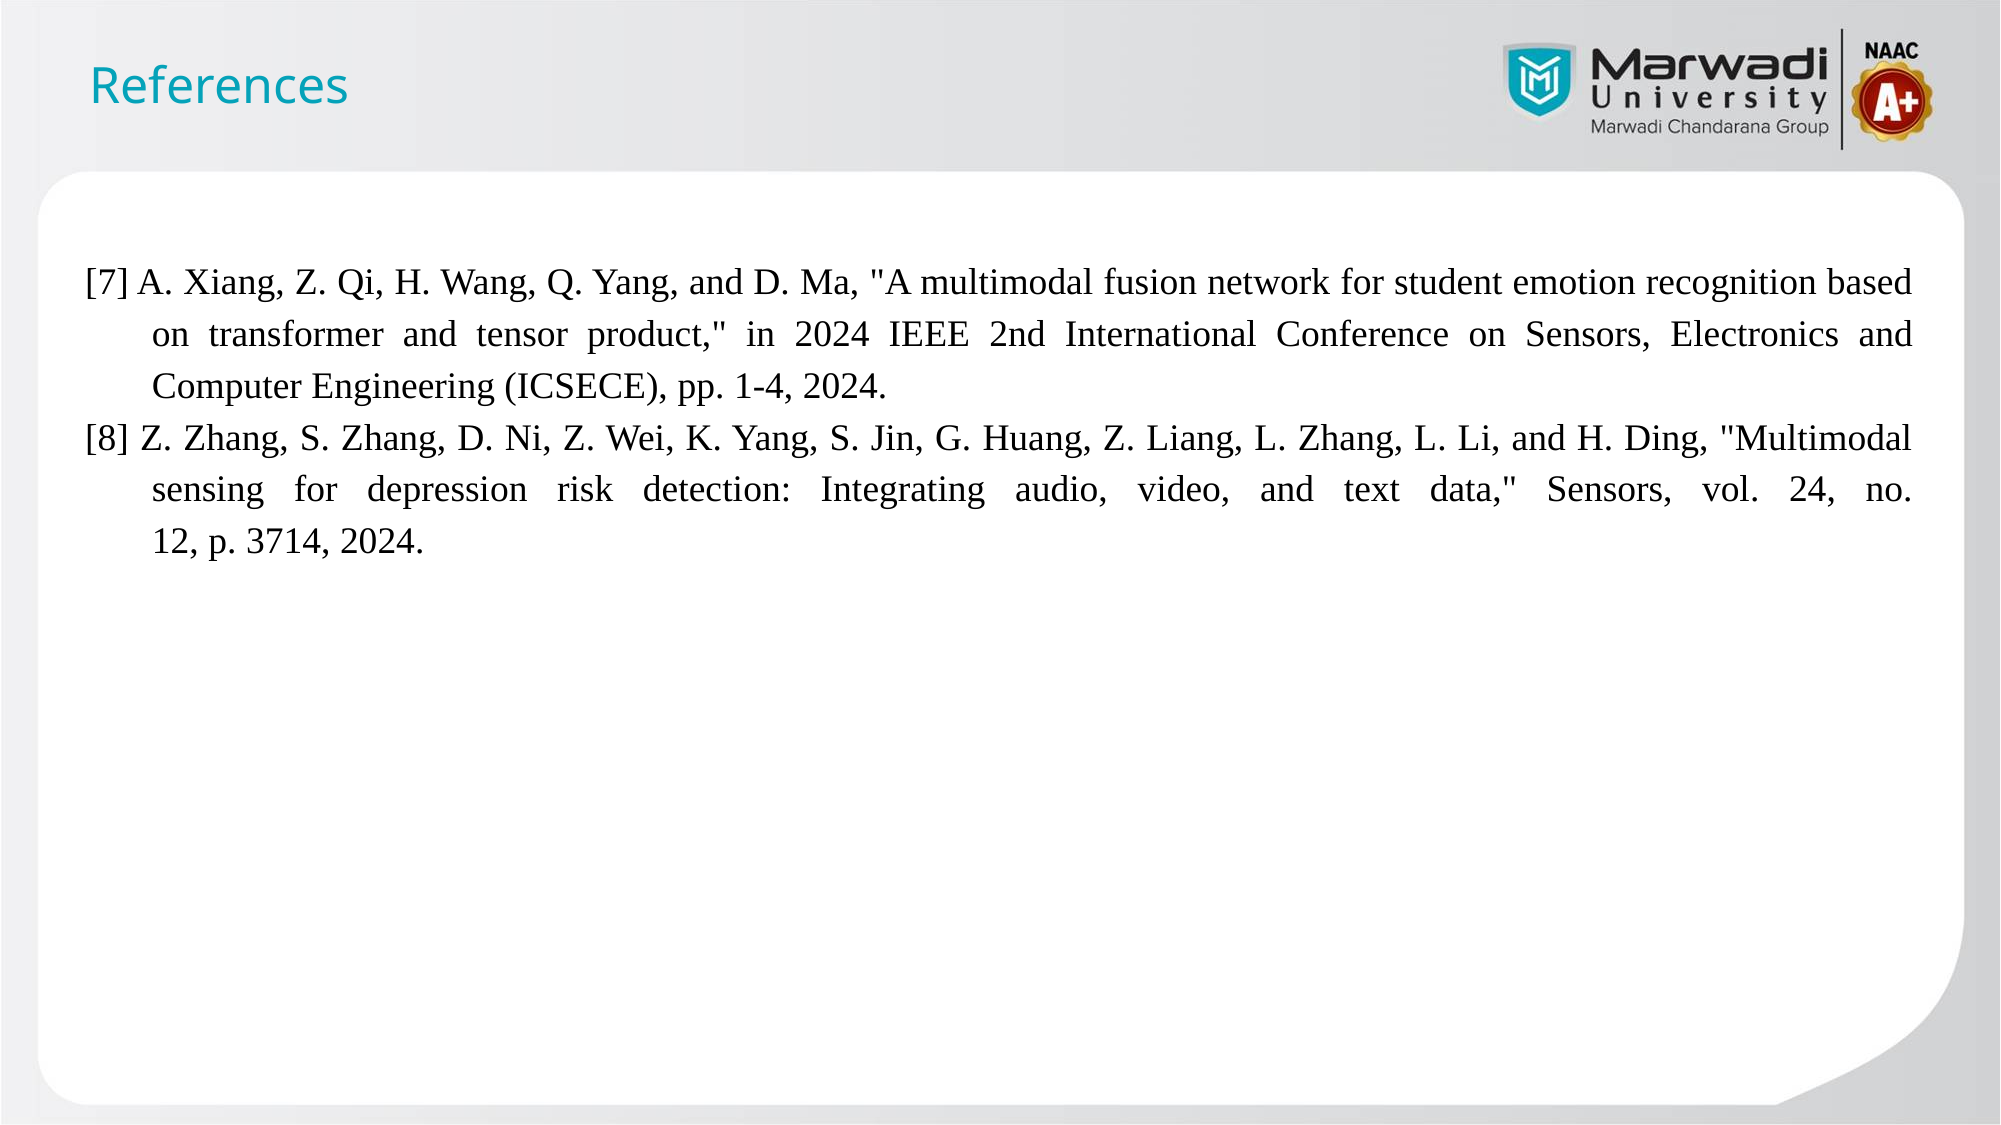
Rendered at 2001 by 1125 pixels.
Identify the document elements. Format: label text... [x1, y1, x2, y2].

picture [0, 0, 2001, 1125]
title References [87, 0, 913, 178]
text_box [7] A. Xiang, Z. Qi, H. Wang, Q. Yang, and D. Ma, "A multimodal fusion network for student emotion recognition based on transformer and tensor product," in 2024 IEEE 2nd International Conference on Sensors, Electronics and Computer Engineering (ICSECE), pp. 1-4, 2024. [8] Z. Zhang, S. Zhang, D. Ni, Z. Wei, K. Yang, S. Jin, G. Huang, Z. Liang, L. Zhang, L. Li, and H. Ding, "Multimodal sensing for depression risk detection: Integrating audio, video, and text data," Sensors, vol. 24, no. 12, p. 3714, 2024. [70, 235, 1930, 577]
